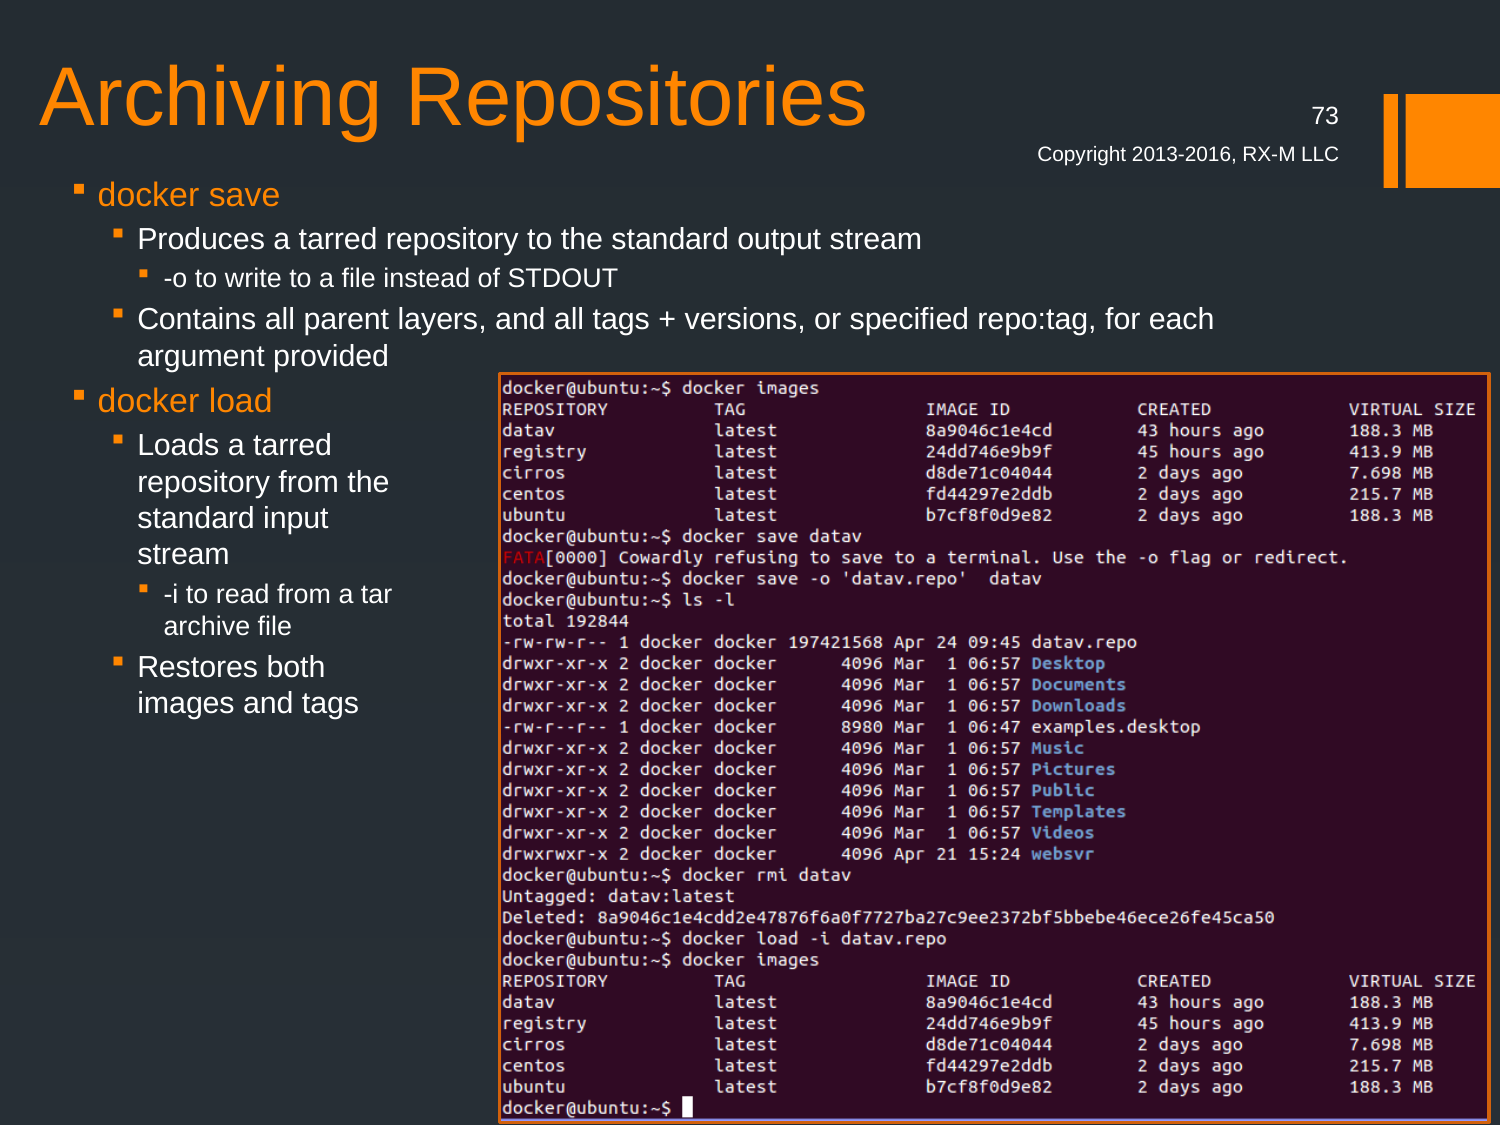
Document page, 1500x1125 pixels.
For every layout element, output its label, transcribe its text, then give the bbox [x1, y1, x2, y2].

list docker save Produces a tarred repository to the standard output stream -o to write to a file instead of STDOUT Contains all parent layers, and all tags + versions, or specified repo:tag, for each argument provided docker load Loads a tarred repository from the standard input stream -i to read from a tar archive file Restores both images and tags [50, 165, 1250, 746]
picture [500, 374, 1488, 1122]
title Archiving Repositories [24, 20, 975, 150]
footer Copyright 2013-2016, RX-M LLC [985, 140, 1355, 190]
slide_number 73 [1199, 90, 1355, 140]
